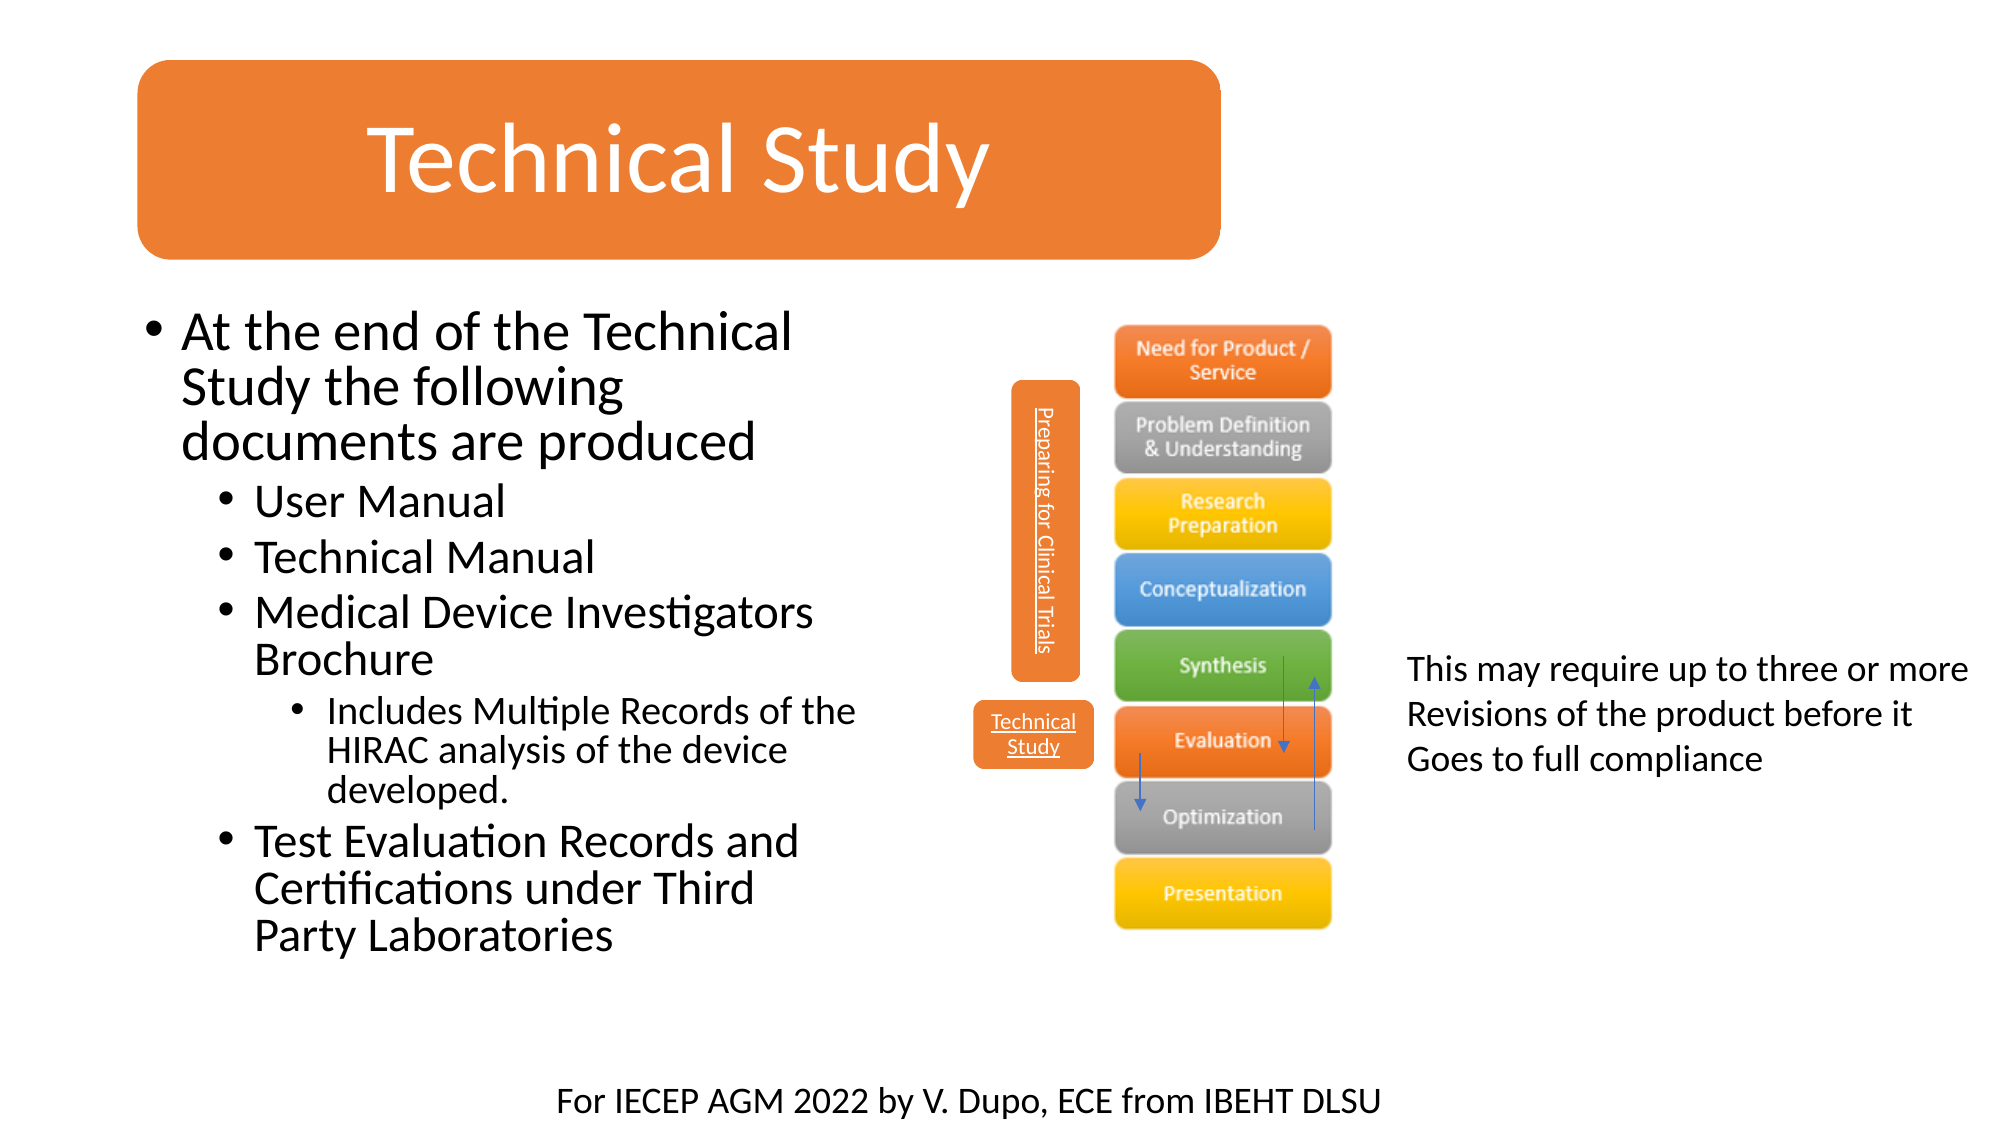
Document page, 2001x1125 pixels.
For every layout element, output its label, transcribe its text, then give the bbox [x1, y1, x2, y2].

text_box For IECEP AGM 2022 by V. Dupo, ECE from IBEHT DLSU [548, 1068, 1535, 1125]
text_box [137, 59, 1222, 260]
text_box This may require up to three or more Revisions of the product before it Goes to full compliance [1399, 637, 1978, 787]
list At the end of the Technical Study the following documents are produced User Manual Technical Manual Medical Device Investigators Brochure Includes Multiple Records of the HIRAC analysis of the device developed. Test Evaluation Records and Certifications under Third Party Laboratories [136, 298, 869, 1014]
picture [1105, 314, 1337, 961]
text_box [1010, 379, 1081, 683]
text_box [973, 699, 1095, 770]
